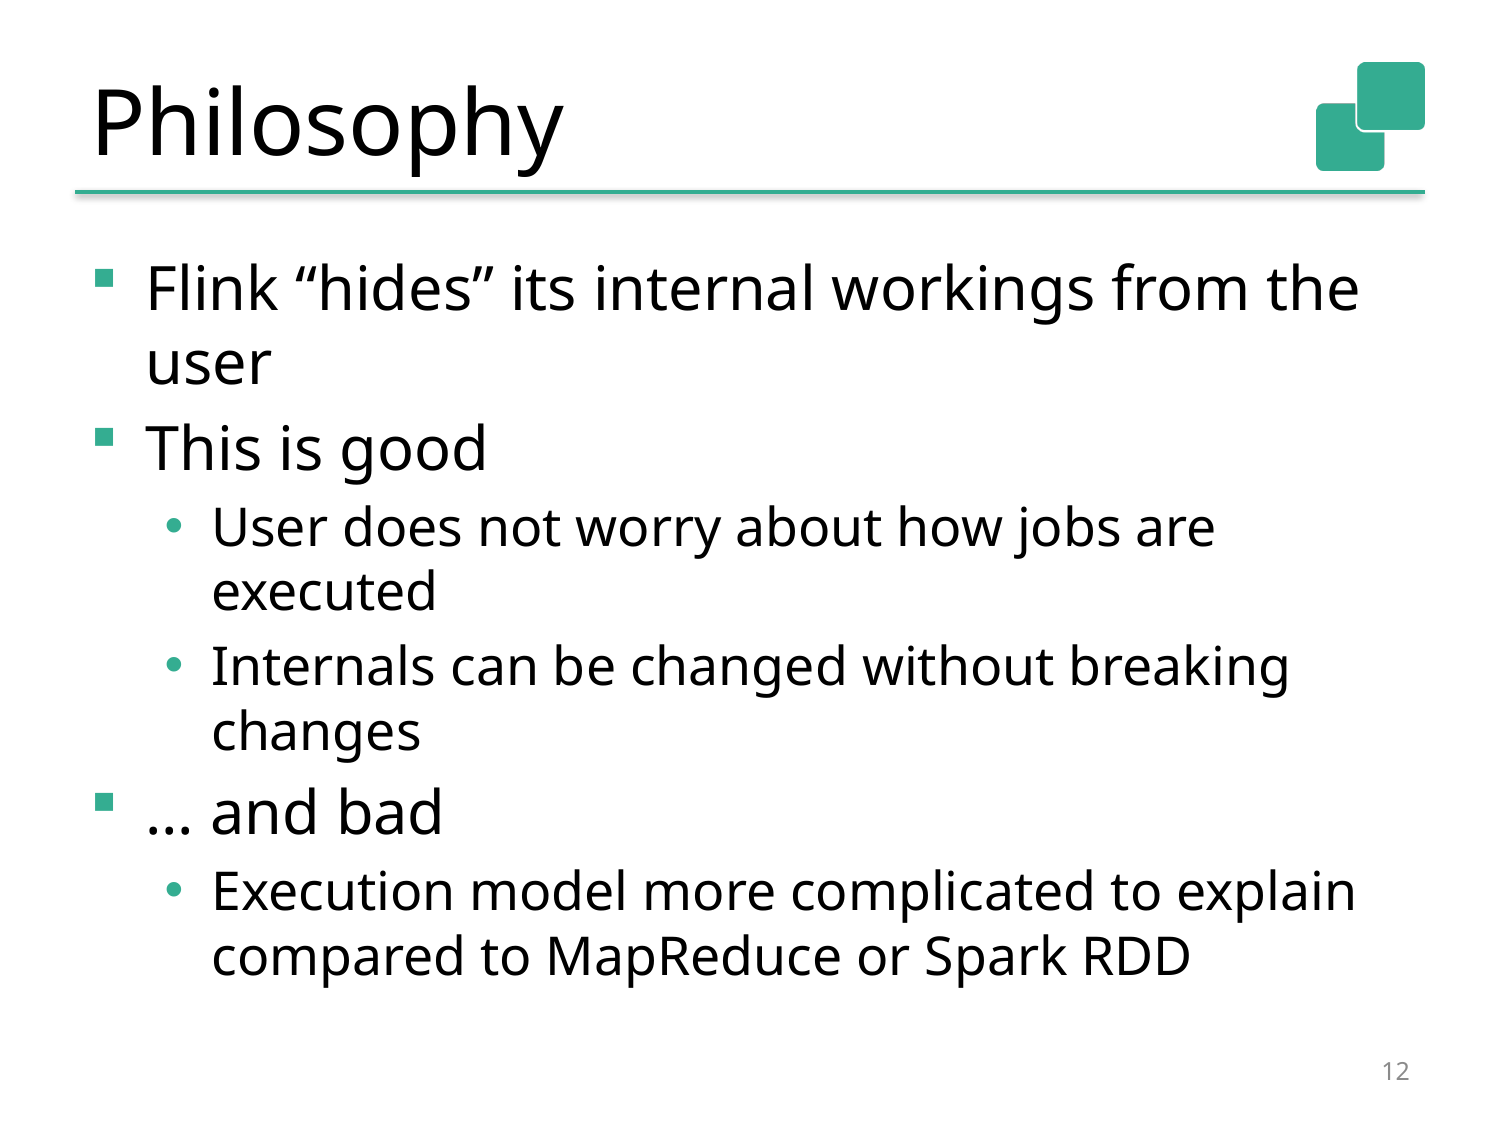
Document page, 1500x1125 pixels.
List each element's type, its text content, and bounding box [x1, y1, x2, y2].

list Flink “hides” its internal workings from the user This is good User does not worry about how jobs are executed Internals can be changed without breaking changes … and bad Execution model more complicated to explain compared to MapReduce or Spark RDD [75, 241, 1425, 1005]
title Philosophy [75, 45, 1302, 193]
picture [1316, 62, 1425, 171]
slide_number 12 [1074, 1042, 1425, 1103]
